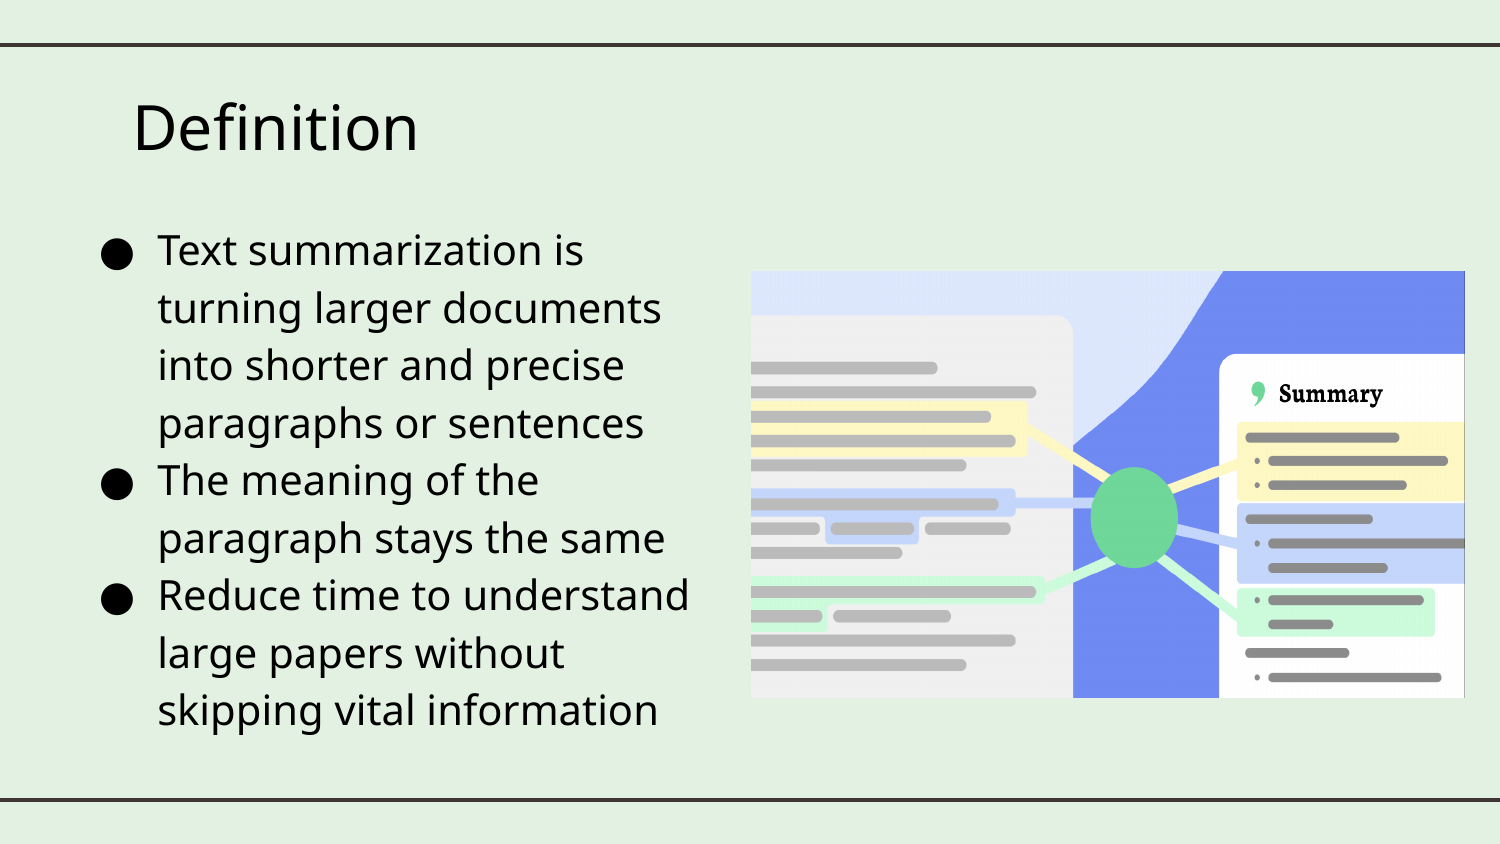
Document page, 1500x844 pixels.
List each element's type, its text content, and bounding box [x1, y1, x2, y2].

title Definition [116, 72, 1183, 167]
picture [751, 271, 1466, 698]
list Text summarization is turning larger documents into shorter and precise paragraphs or sentences The meaning of the paragraph stays the same Reduce time to understand large papers without skipping vital information [67, 201, 740, 743]
